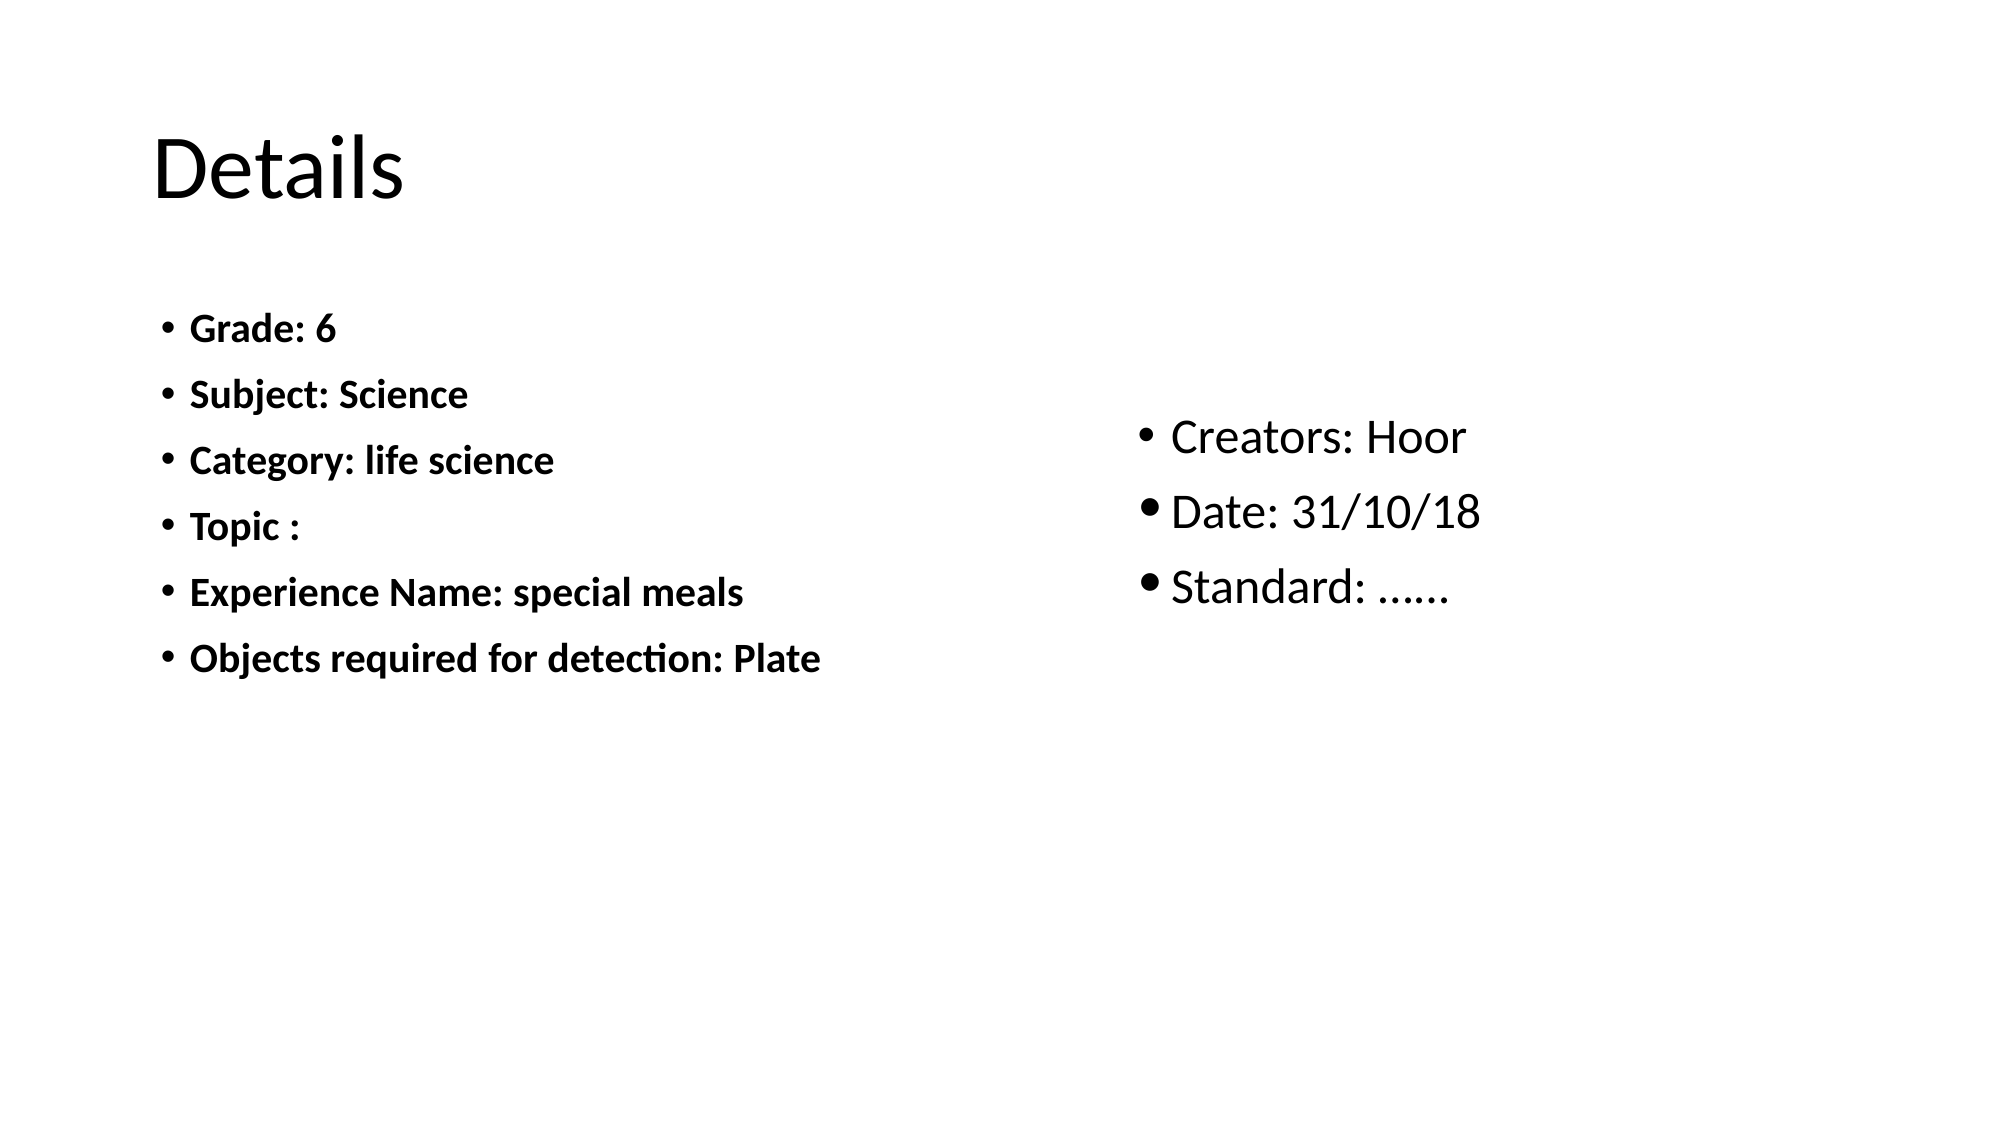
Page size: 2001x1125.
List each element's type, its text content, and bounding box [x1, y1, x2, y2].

list Grade: 6 Subject: Science Category: life science Topic : Experience Name: special meals Objects required for detection: Plate [137, 299, 1863, 1084]
text_box Creators: Hoor Date: 31/10/18 Standard: …... [1118, 206, 1952, 818]
title Details [137, 59, 1863, 278]
